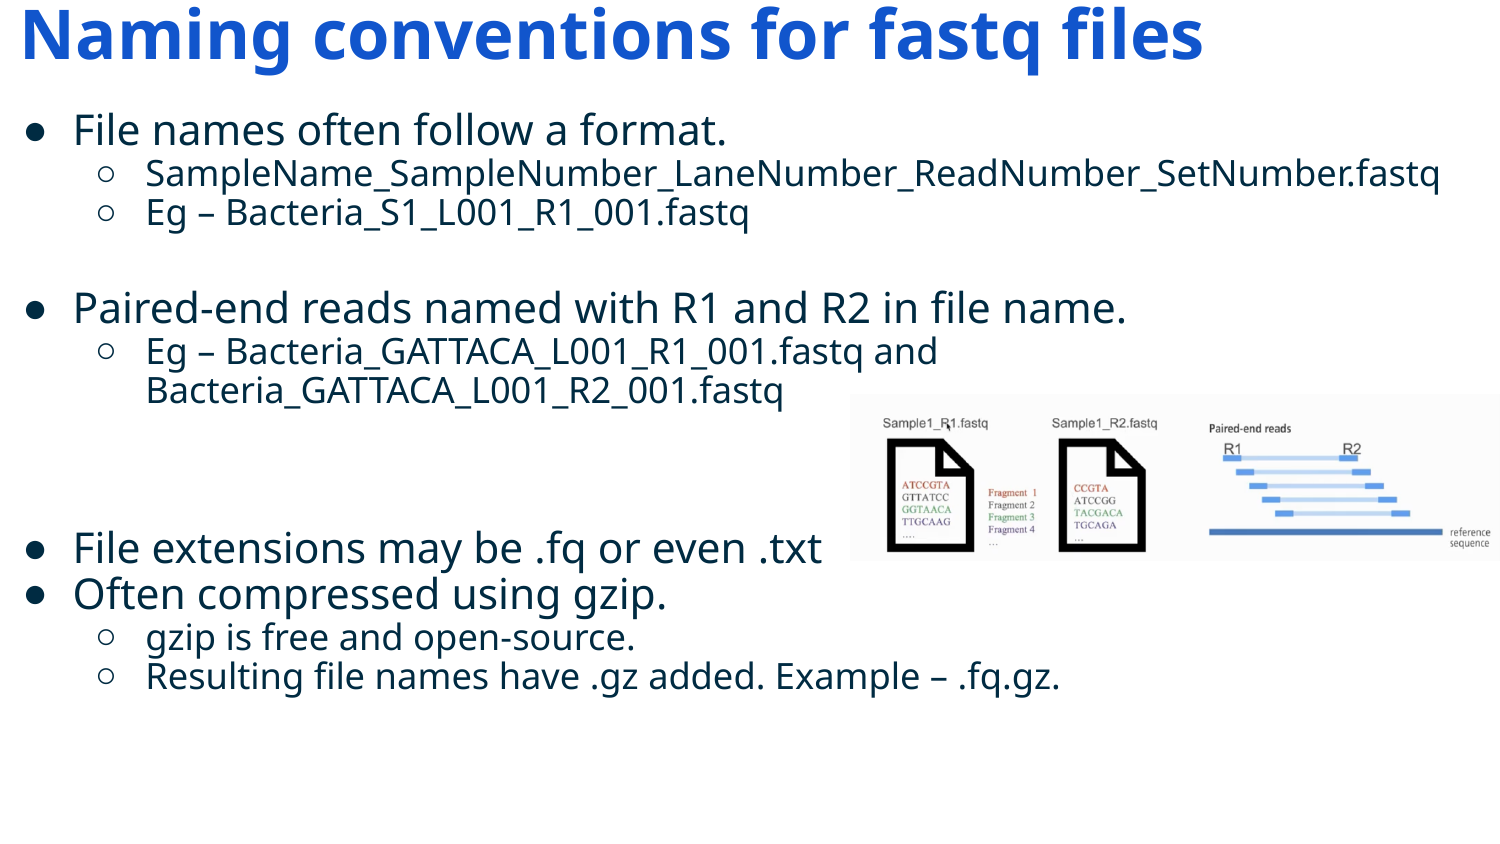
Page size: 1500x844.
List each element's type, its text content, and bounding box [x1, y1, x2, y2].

picture [850, 394, 1500, 561]
list File names often follow a format. SampleName_SampleNumber_LaneNumber_ReadNumber_SetNumber.fastq Eg – Bacteria_S1_L001_R1_001.fastq Paired-end reads named with R1 and R2 in file name. Eg – Bacteria_GATTACA_L001_R1_001.fastq and Bacteria_GATTACA_L001_R2_001.fastq File extensions may be .fq or even .txt Often compressed using gzip. gzip is free and open-source. Resulting file names have .gz added. Example – .fq.gz. [0, 109, 1444, 735]
title Naming conventions for fastq files [19, 0, 1500, 121]
